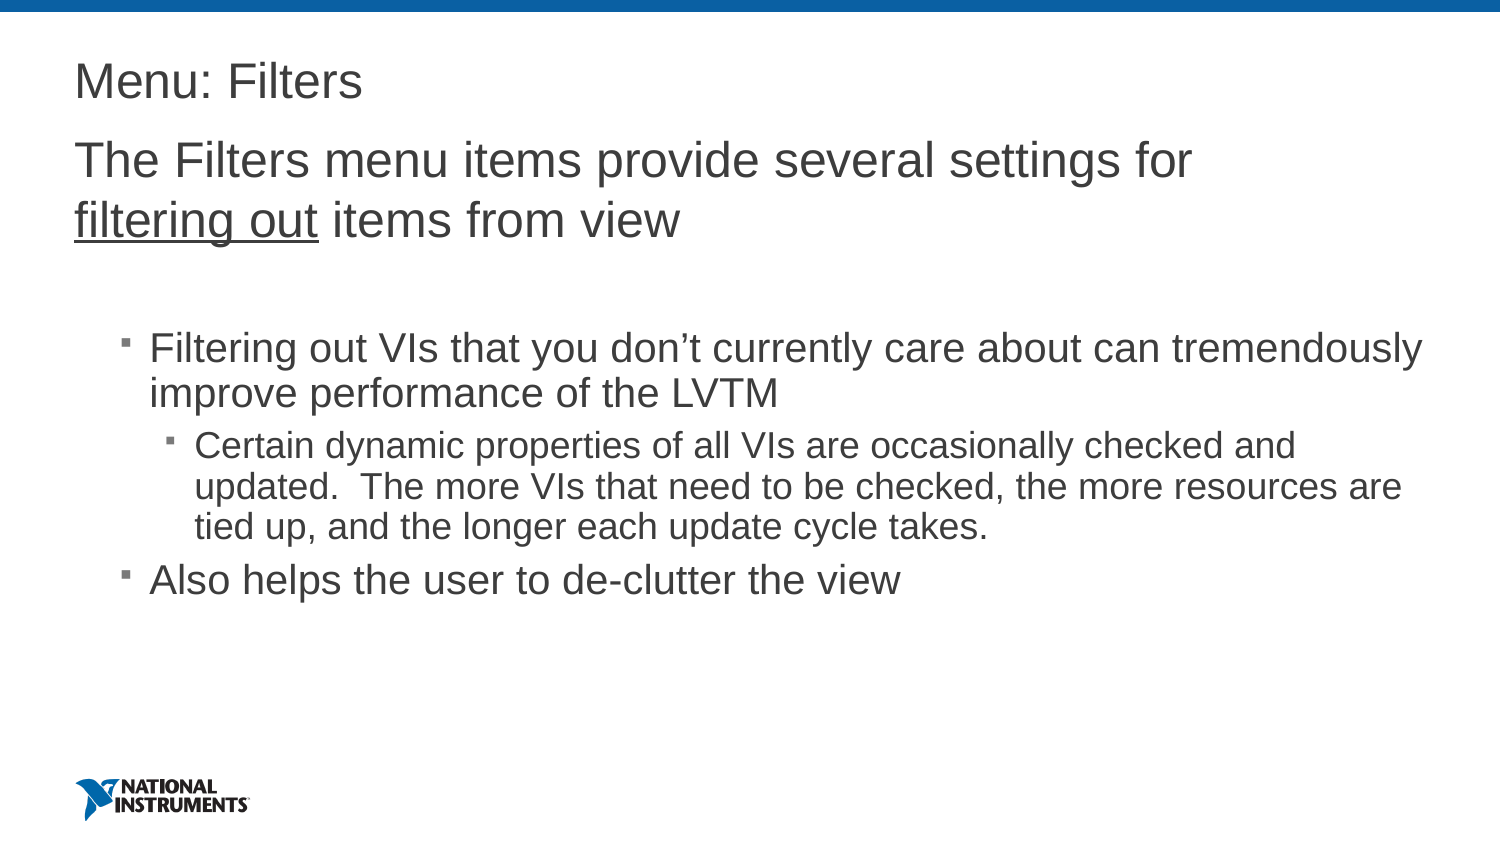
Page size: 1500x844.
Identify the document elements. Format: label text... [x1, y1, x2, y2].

list The Filters menu items provide several settings for filtering out items from view Filtering out VIs that you don’t currently care about can tremendously improve performance of the LVTM Certain dynamic properties of all VIs are occasionally checked and updated. The more VIs that need to be checked, the more resources are tied up, and the longer each update cycle takes. Also helps the user to de-clutter the view [74, 120, 1425, 760]
title Menu: Filters [74, 45, 1425, 120]
